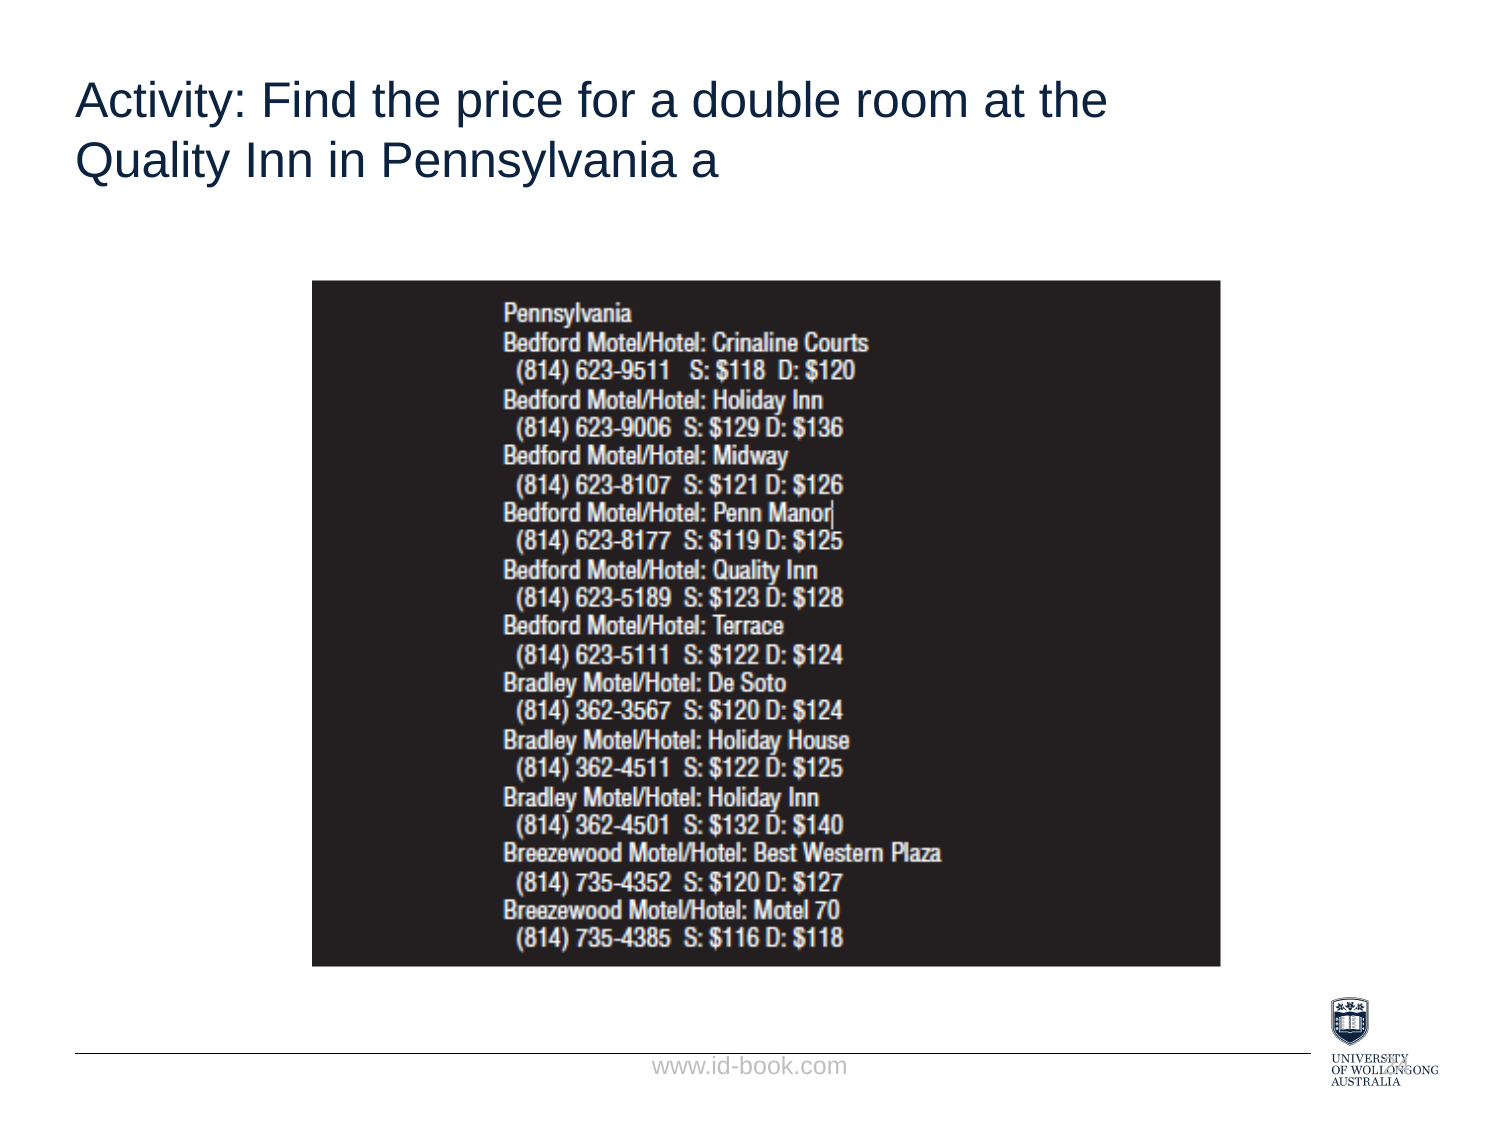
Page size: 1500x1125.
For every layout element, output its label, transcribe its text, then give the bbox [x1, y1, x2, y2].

footer www.id-book.com [512, 1042, 988, 1103]
slide_number 24 [1074, 1042, 1425, 1103]
title Activity: Find the price for a double room at the Quality Inn in Pennsylvania a [75, 67, 1270, 207]
picture [312, 279, 1223, 969]
